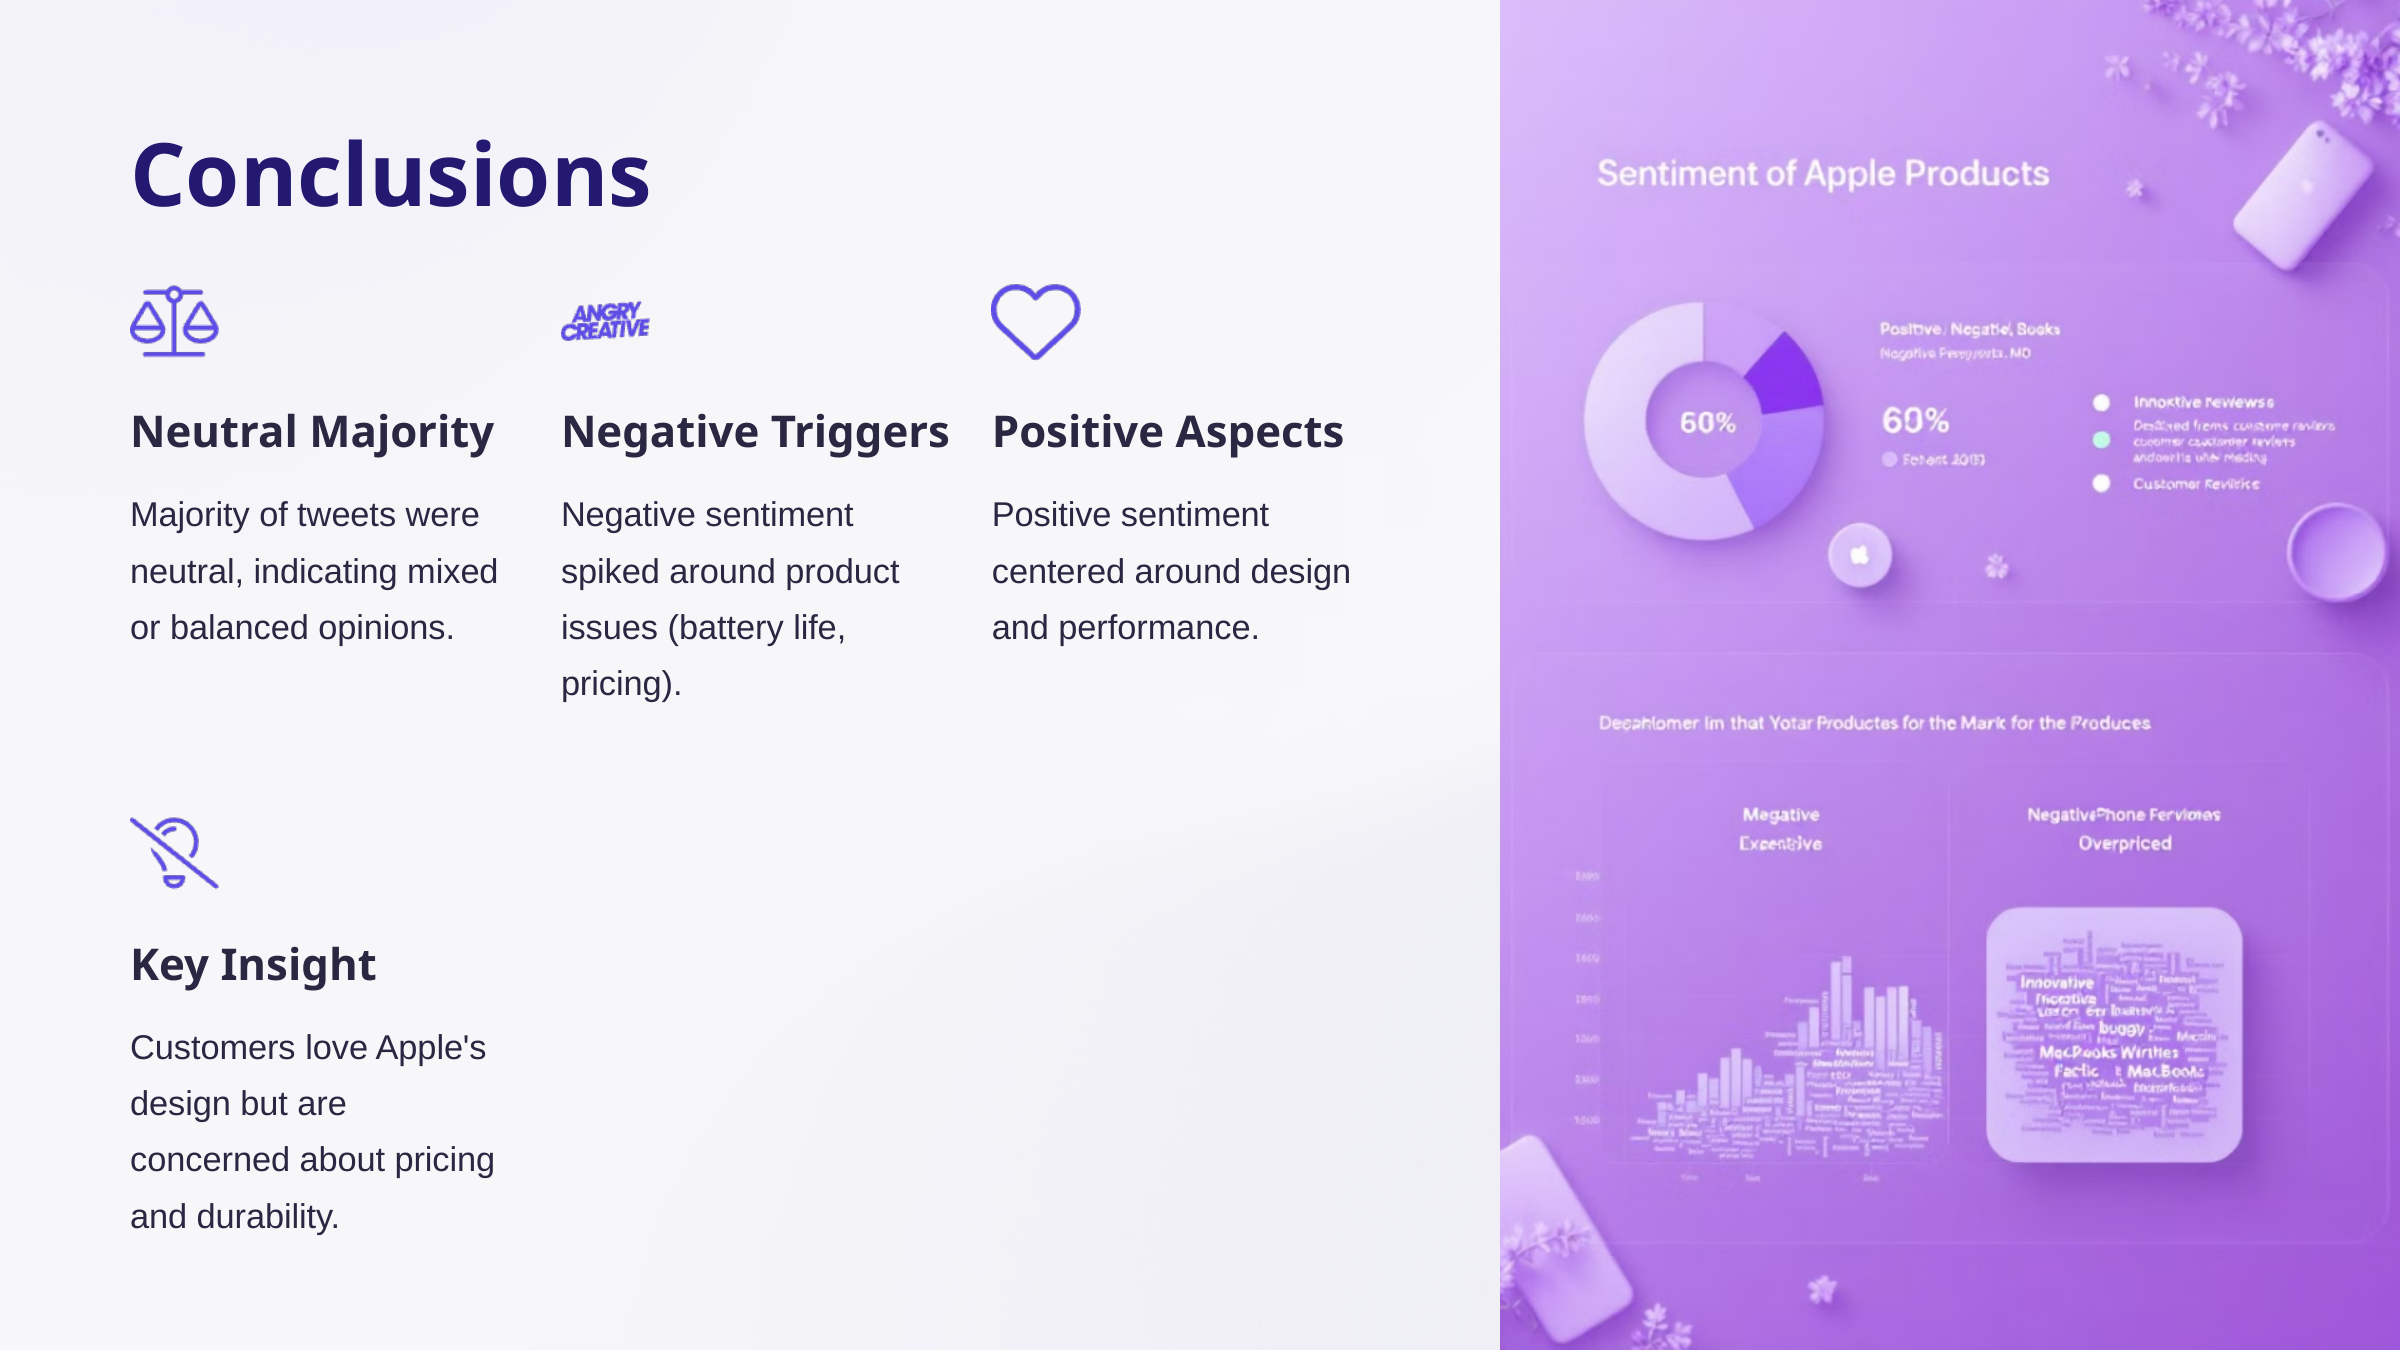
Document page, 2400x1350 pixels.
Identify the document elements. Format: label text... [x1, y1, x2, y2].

text_box Conclusions [130, 113, 1014, 225]
picture [130, 277, 219, 366]
text_box Key Insight [130, 933, 508, 989]
picture [1499, 0, 2400, 1350]
picture [991, 277, 1081, 366]
picture [130, 809, 219, 899]
text_box Positive Aspects [991, 401, 1370, 457]
text_box Negative Triggers [561, 401, 939, 457]
text_box Negative sentiment spiked around product issues (battery life, pricing). [561, 477, 939, 704]
text_box Majority of tweets were neutral, indicating mixed or balanced opinions. [130, 477, 508, 704]
picture [560, 277, 650, 366]
text_box Customers love Apple's design but are concerned about pricing and durability. [130, 1009, 508, 1237]
text_box Neutral Majority [130, 401, 508, 457]
text_box Positive sentiment centered around design and performance. [991, 477, 1370, 648]
